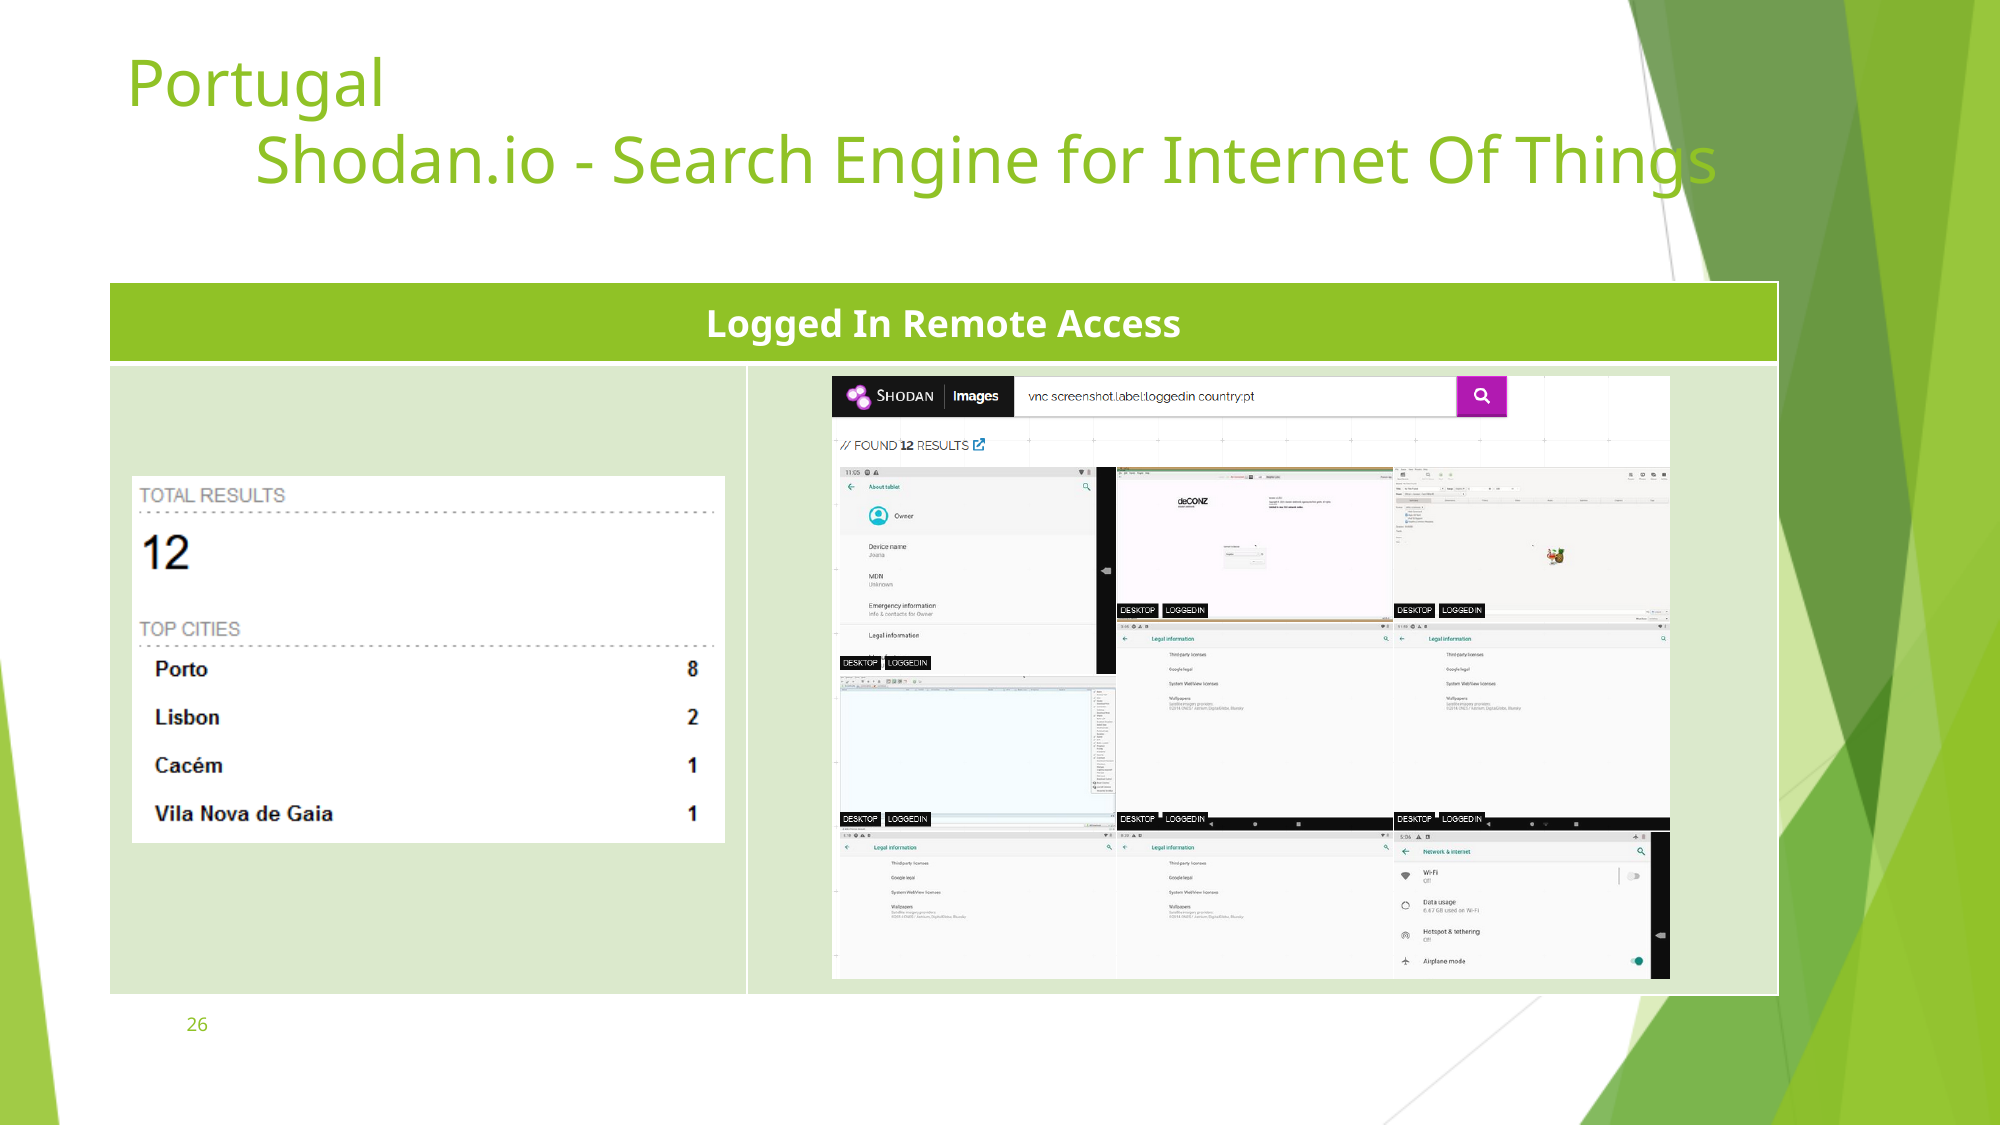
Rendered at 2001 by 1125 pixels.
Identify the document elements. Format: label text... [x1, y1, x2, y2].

picture [0, 0, 110, 1125]
table_cell [748, 366, 1777, 994]
slide_number 26 [111, 995, 224, 1055]
picture [832, 376, 1671, 980]
table_cell [110, 366, 746, 994]
picture [131, 475, 725, 843]
picture [1351, 0, 2000, 1125]
table_header Logged In Remote Access [110, 283, 1777, 361]
title Portugal Shodan.io - Search Engine for Internet Of Things [111, 34, 1779, 252]
